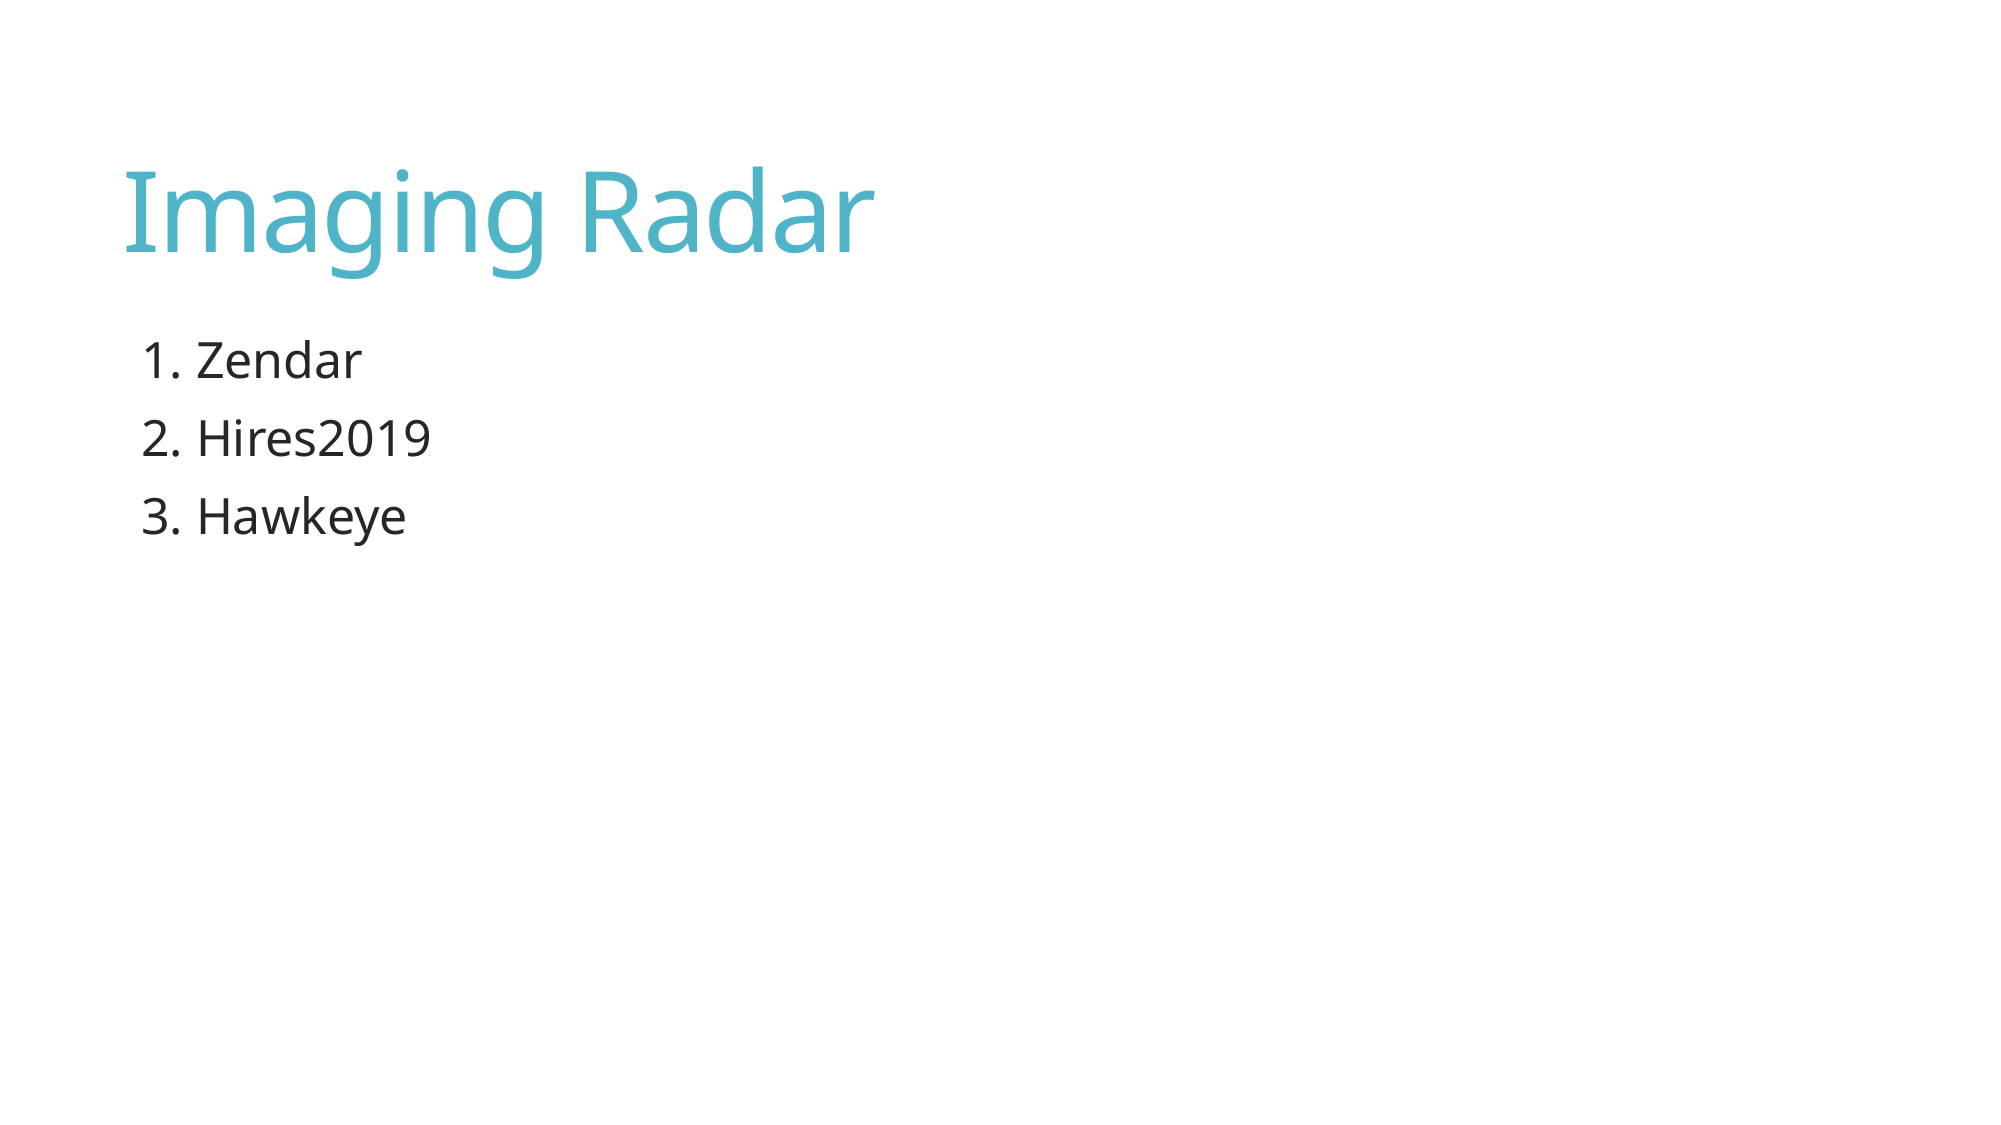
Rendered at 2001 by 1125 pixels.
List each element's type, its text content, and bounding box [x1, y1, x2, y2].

list 1. Zendar 2. Hires2019 3. Hawkeye [111, 329, 1876, 948]
title Imaging Radar [107, 81, 1875, 354]
